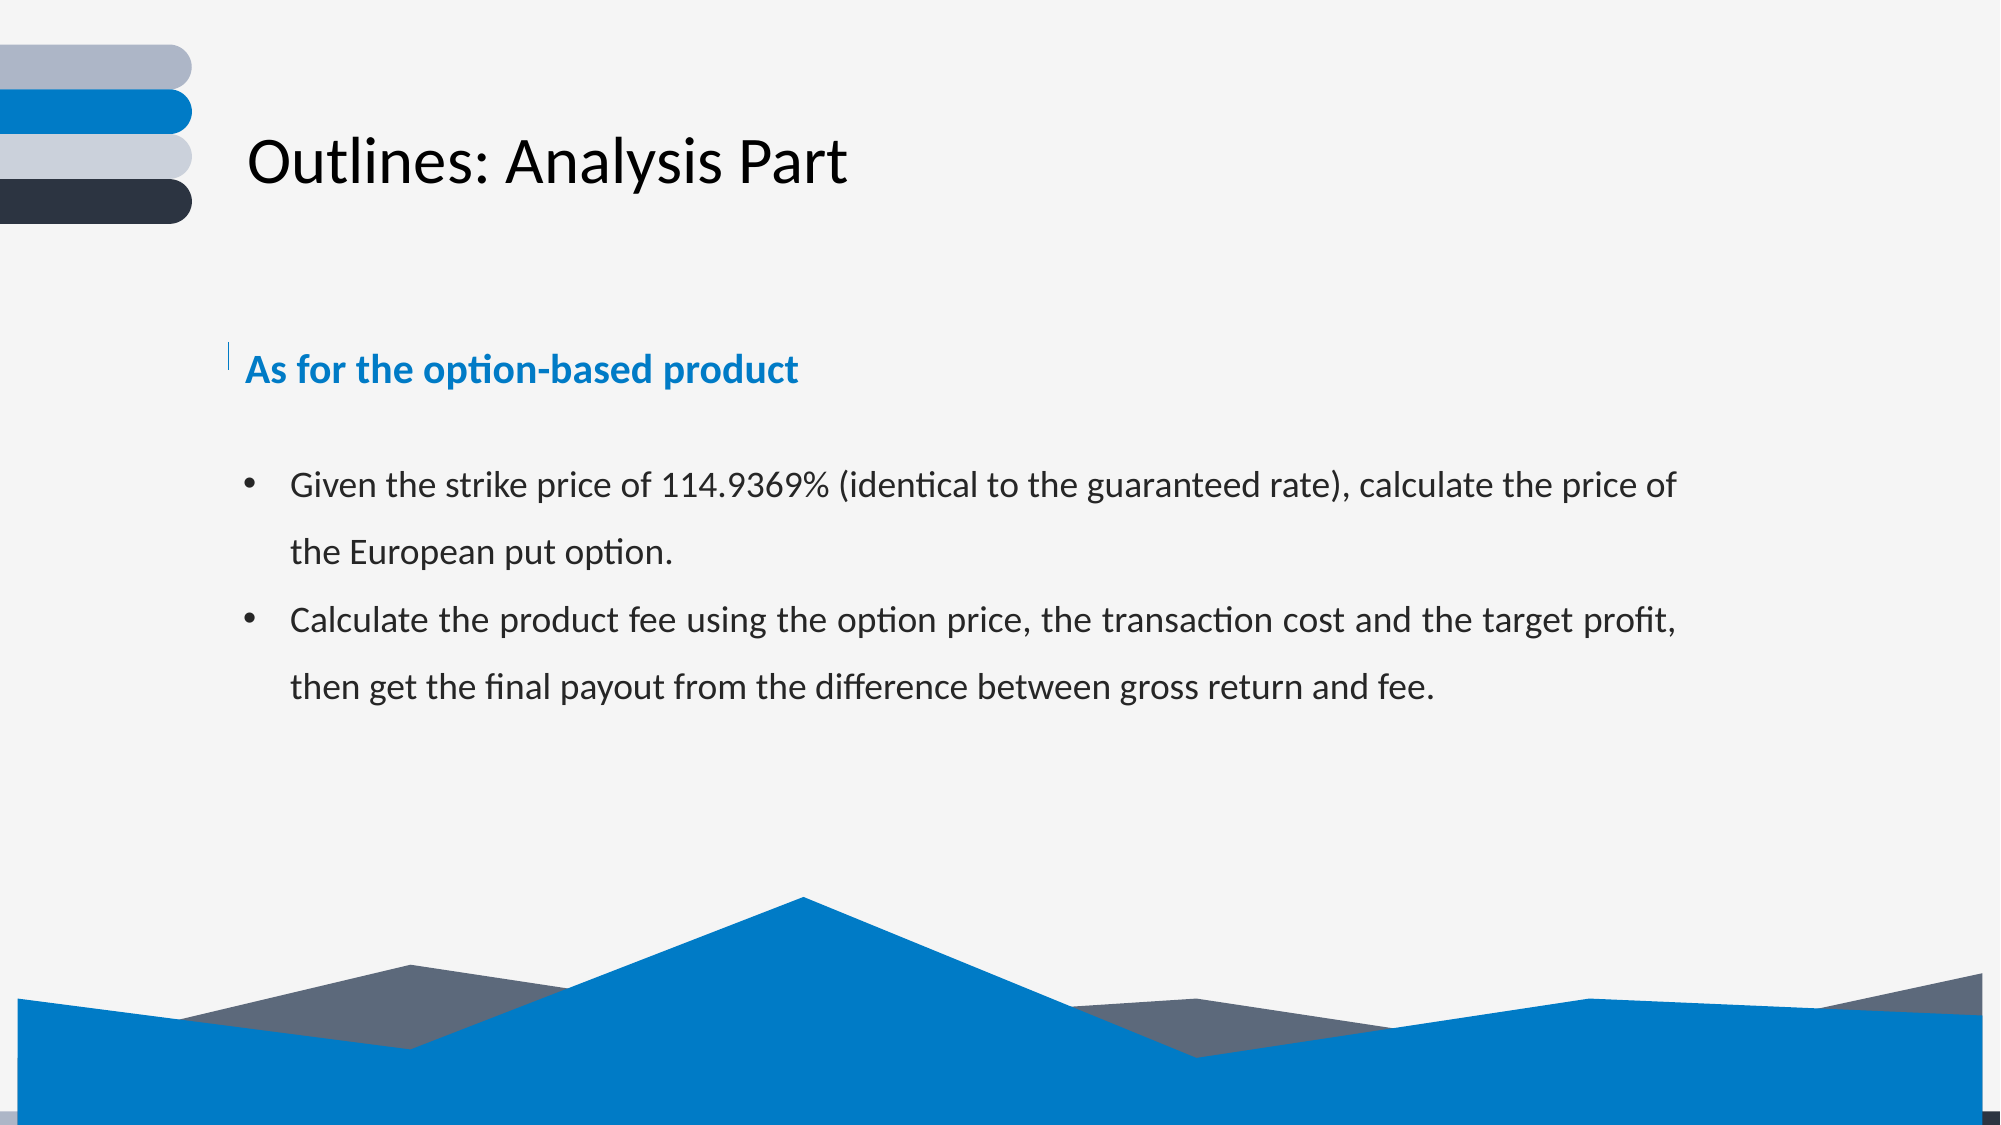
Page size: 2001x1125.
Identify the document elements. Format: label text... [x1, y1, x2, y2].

text_box Outlines: Analysis Part [232, 109, 865, 205]
chart [0, 839, 2000, 1125]
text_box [228, 333, 1694, 710]
